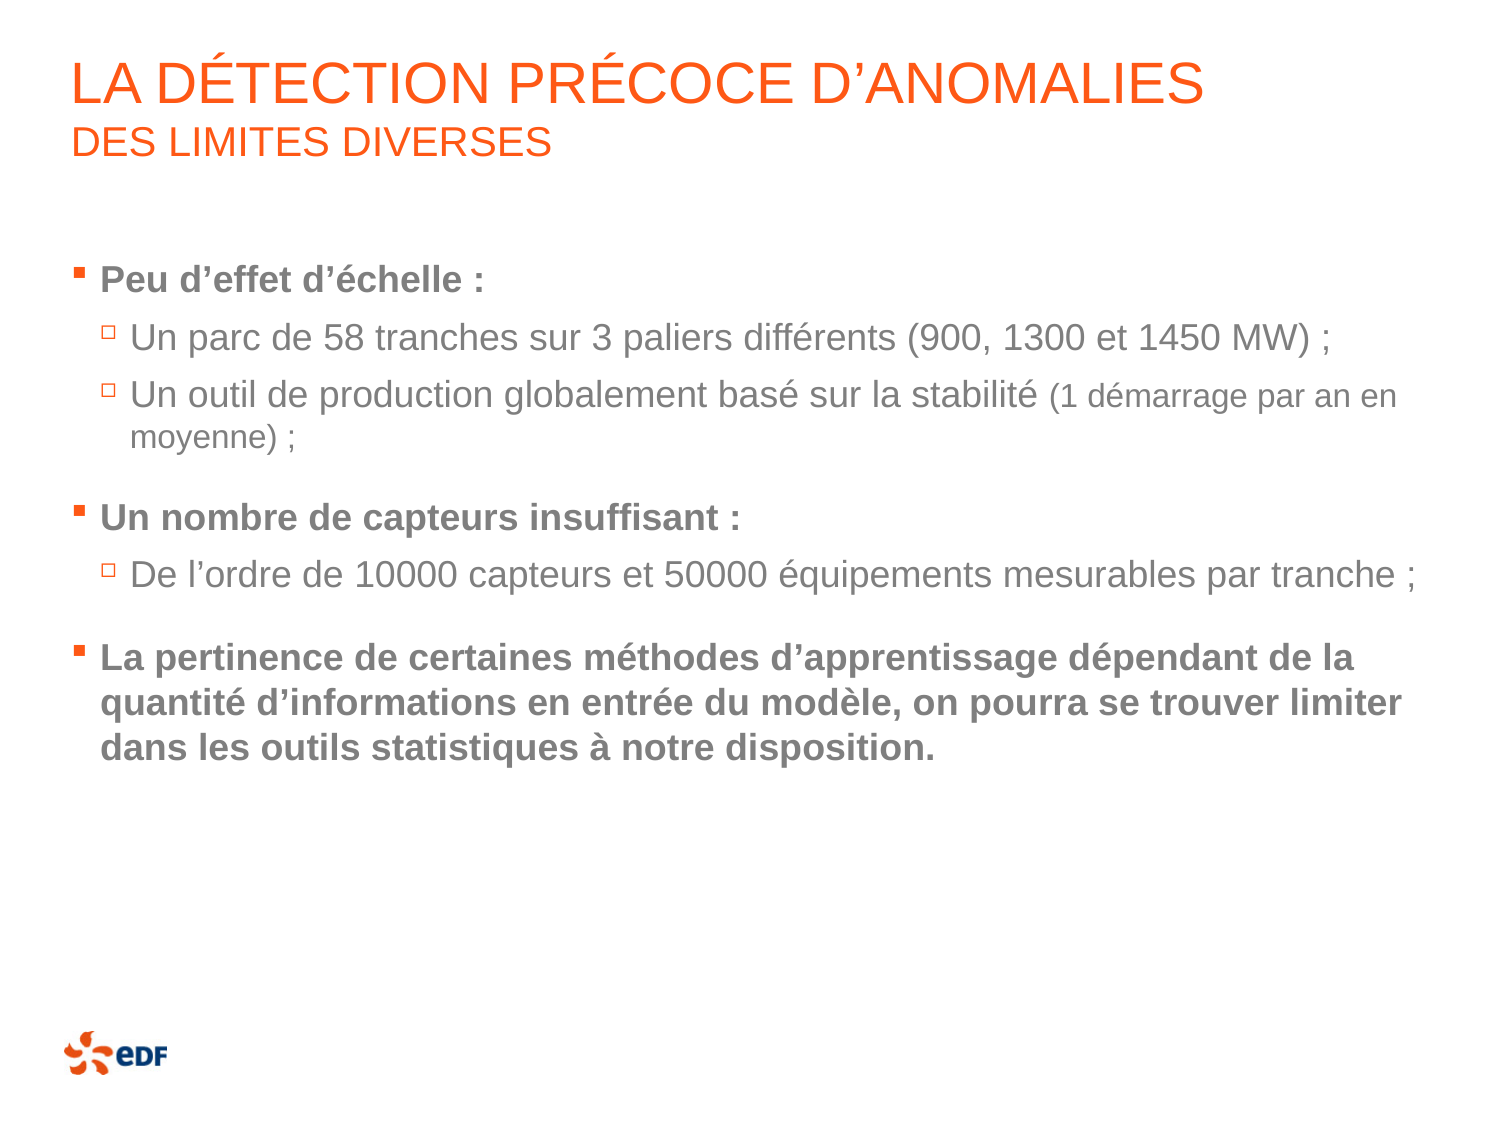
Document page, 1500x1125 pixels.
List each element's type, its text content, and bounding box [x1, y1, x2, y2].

list Peu d’effet d’échelle : Un parc de 58 tranches sur 3 paliers différents (900, 1300 et 1450 MW) ; Un outil de production globalement basé sur la stabilité (1 démarrage par an en moyenne) ; Un nombre de capteurs insuffisant : De l’ordre de 10000 capteurs et 50000 équipements mesurables par tranche ; La pertinence de certaines méthodes d’apprentissage dépendant de la quantité d’informations en entrée du modèle, on pourra se trouver limiter dans les outils statistiques à notre disposition. [64, 255, 1436, 1047]
title La détection précoce d’anomalies des limites diverses [64, 45, 1500, 185]
picture [64, 1047, 167, 1075]
